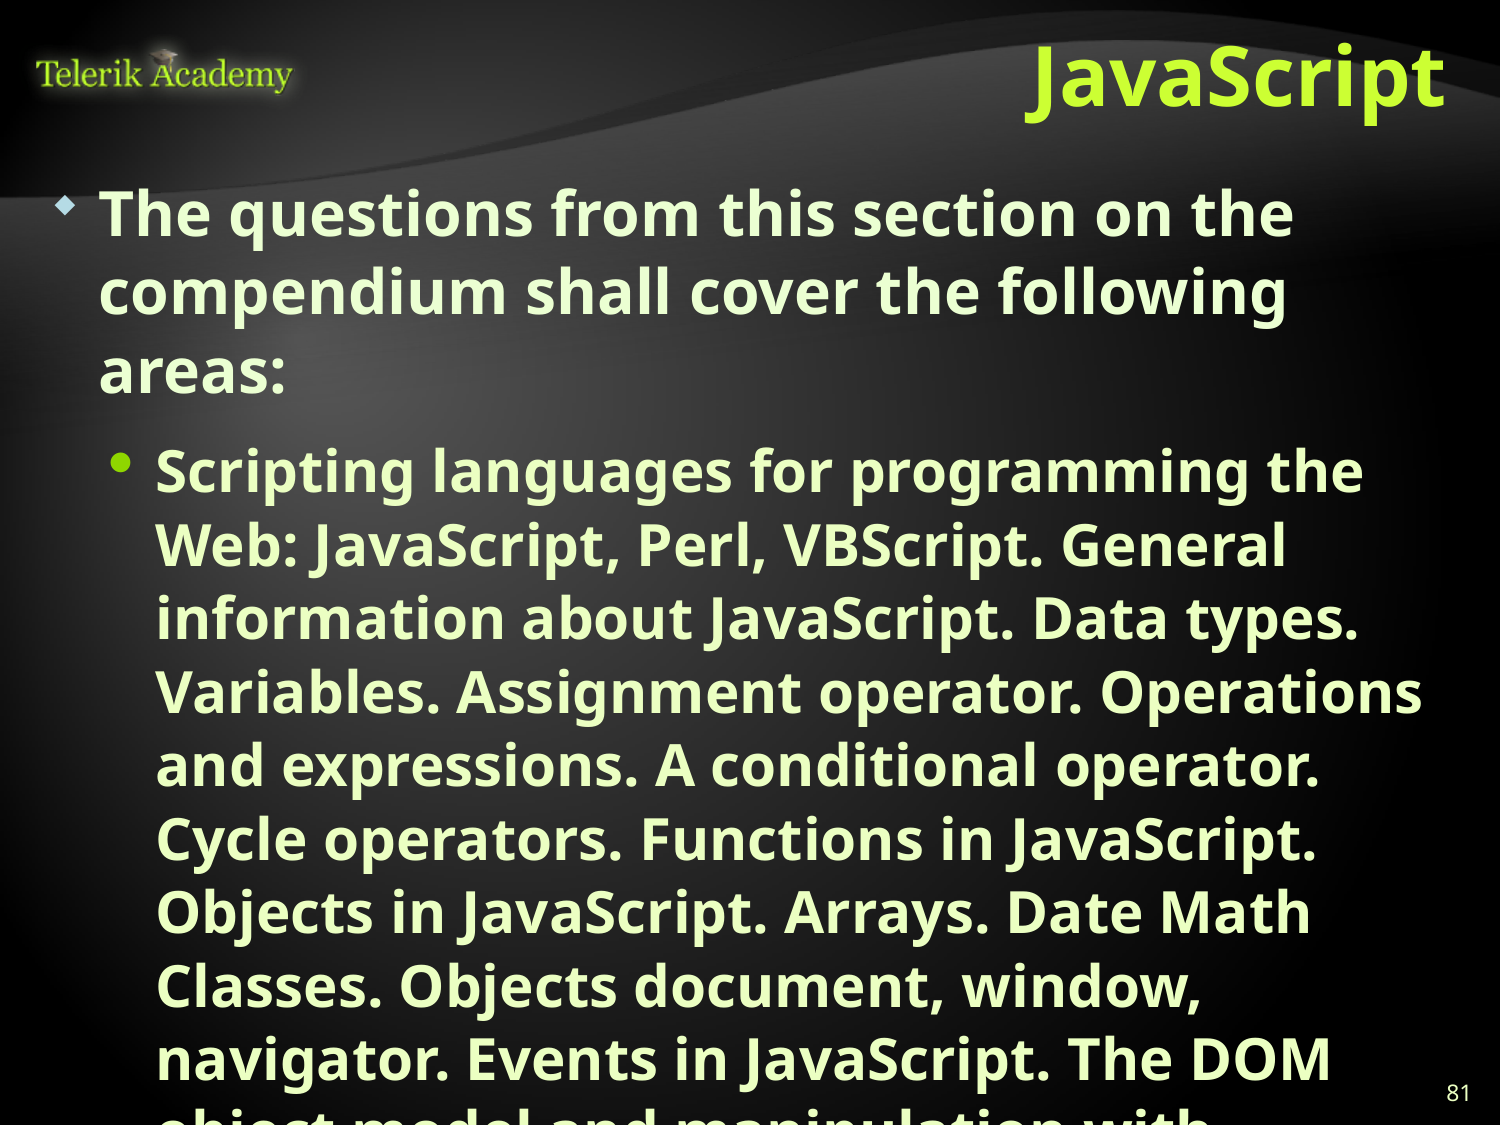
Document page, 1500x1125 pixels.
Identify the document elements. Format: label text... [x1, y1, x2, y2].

picture [0, 0, 1500, 1125]
title JavaScript [300, 12, 1463, 150]
slide_number 81 [1412, 1074, 1488, 1113]
list The questions from this section on the compendium shall cover the following areas: Scripting languages for programming the Web: JavaScript, Perl, VBScript. General information about JavaScript. Data types. Variables. Assignment operator. Operations and expressions. A conditional operator. Cycle operators. Functions in JavaScript. Objects in JavaScript. Arrays. Date Math Classes. Objects document, window, navigator. Events in JavaScript. The DOM object model and manipulation with JavaScript. [37, 162, 1463, 1088]
